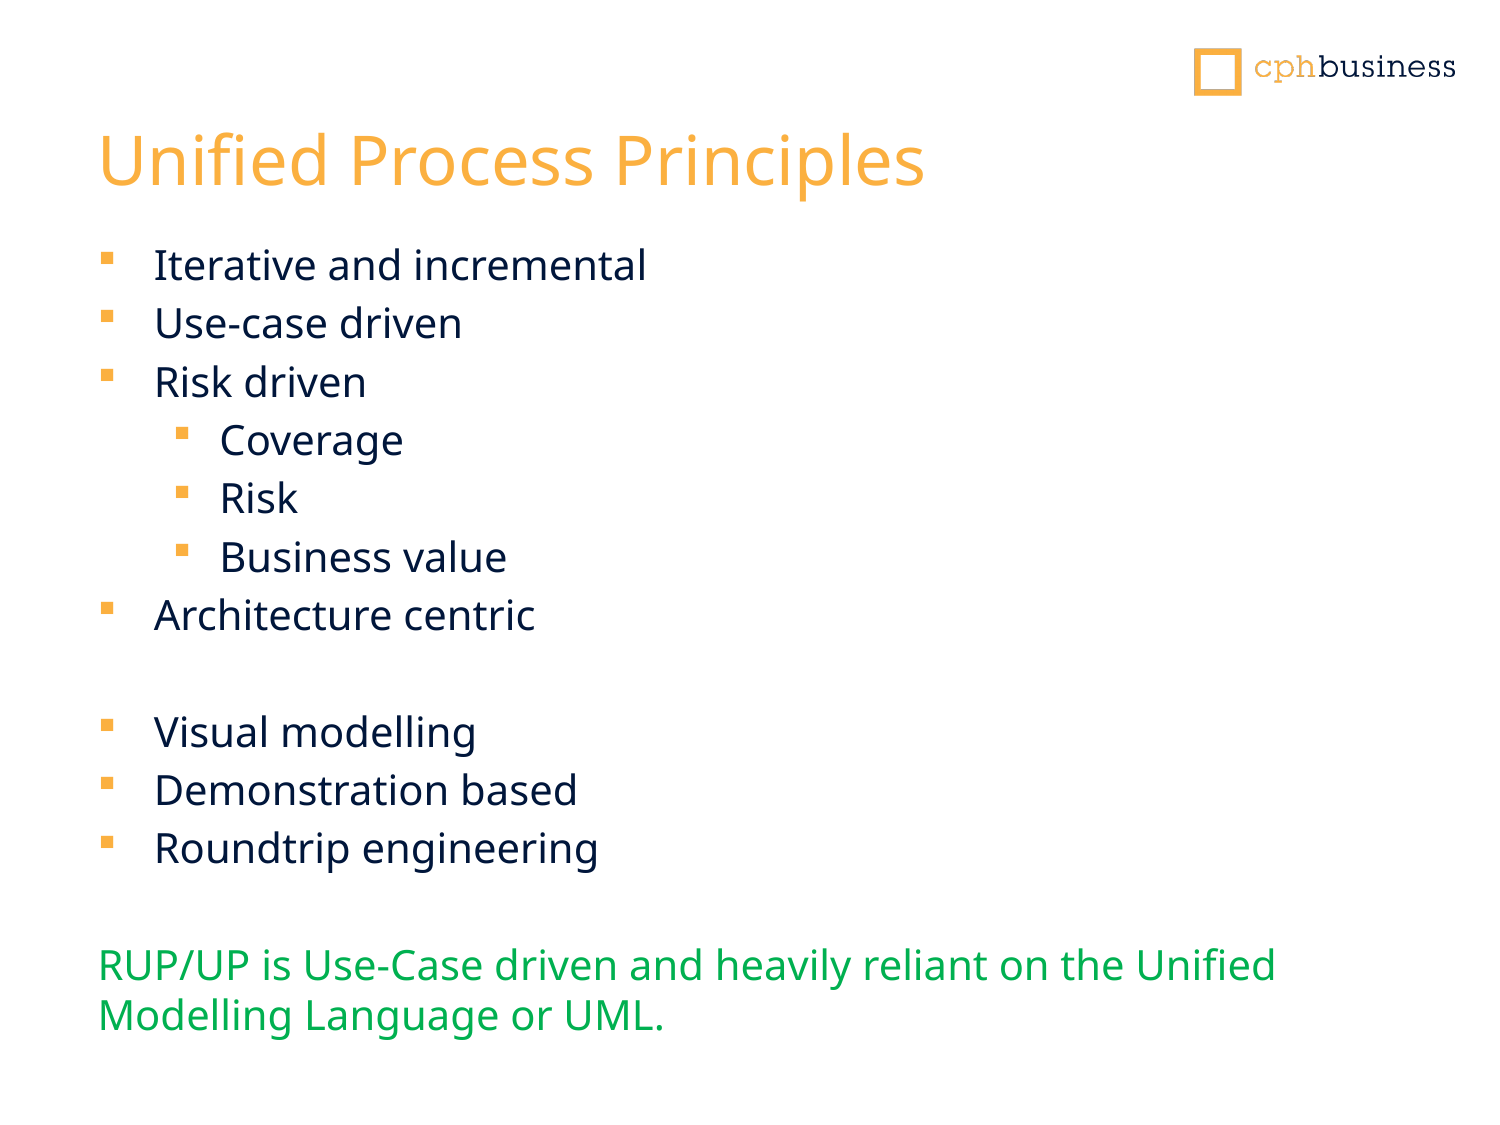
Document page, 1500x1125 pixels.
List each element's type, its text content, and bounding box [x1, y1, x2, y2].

picture [1147, 1, 1500, 143]
list Iterative and incremental Use-case driven Risk driven Coverage Risk Business value Architecture centric Visual modelling Demonstration based Roundtrip engineering RUP/UP is Use-Case driven and heavily reliant on the Unified Modelling Language or UML. [83, 231, 1411, 1059]
list Unified Process Principles [83, 109, 1411, 231]
